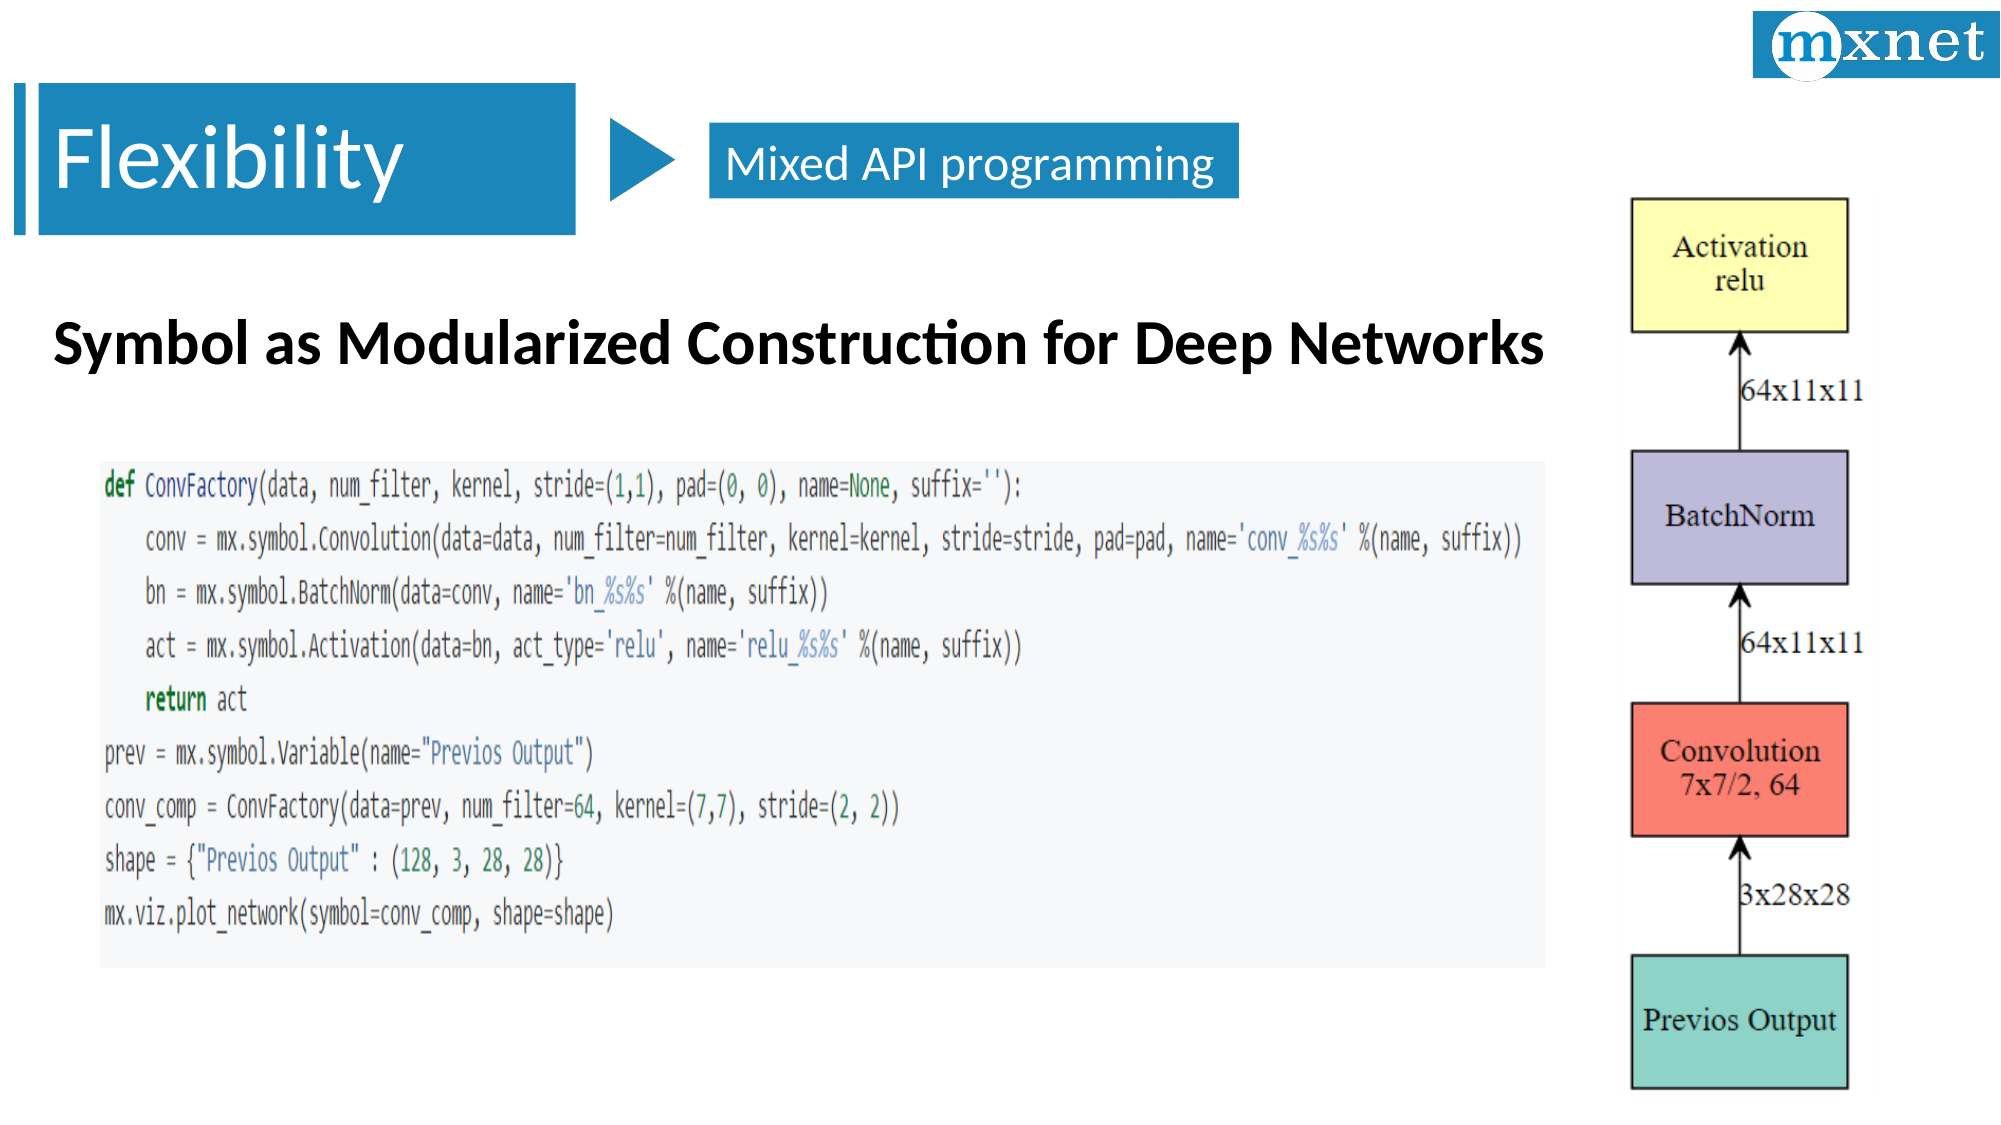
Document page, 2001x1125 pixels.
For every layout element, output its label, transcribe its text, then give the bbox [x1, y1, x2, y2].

picture [588, 104, 697, 214]
text_box Mixed API programming [709, 122, 1239, 199]
picture [1589, 190, 1948, 1107]
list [100, 461, 1545, 968]
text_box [1752, 10, 2000, 84]
text_box Flexibility [38, 83, 576, 236]
text_box Symbol as Modularized Construction for Deep Networks [38, 290, 1584, 407]
text_box [14, 83, 26, 236]
